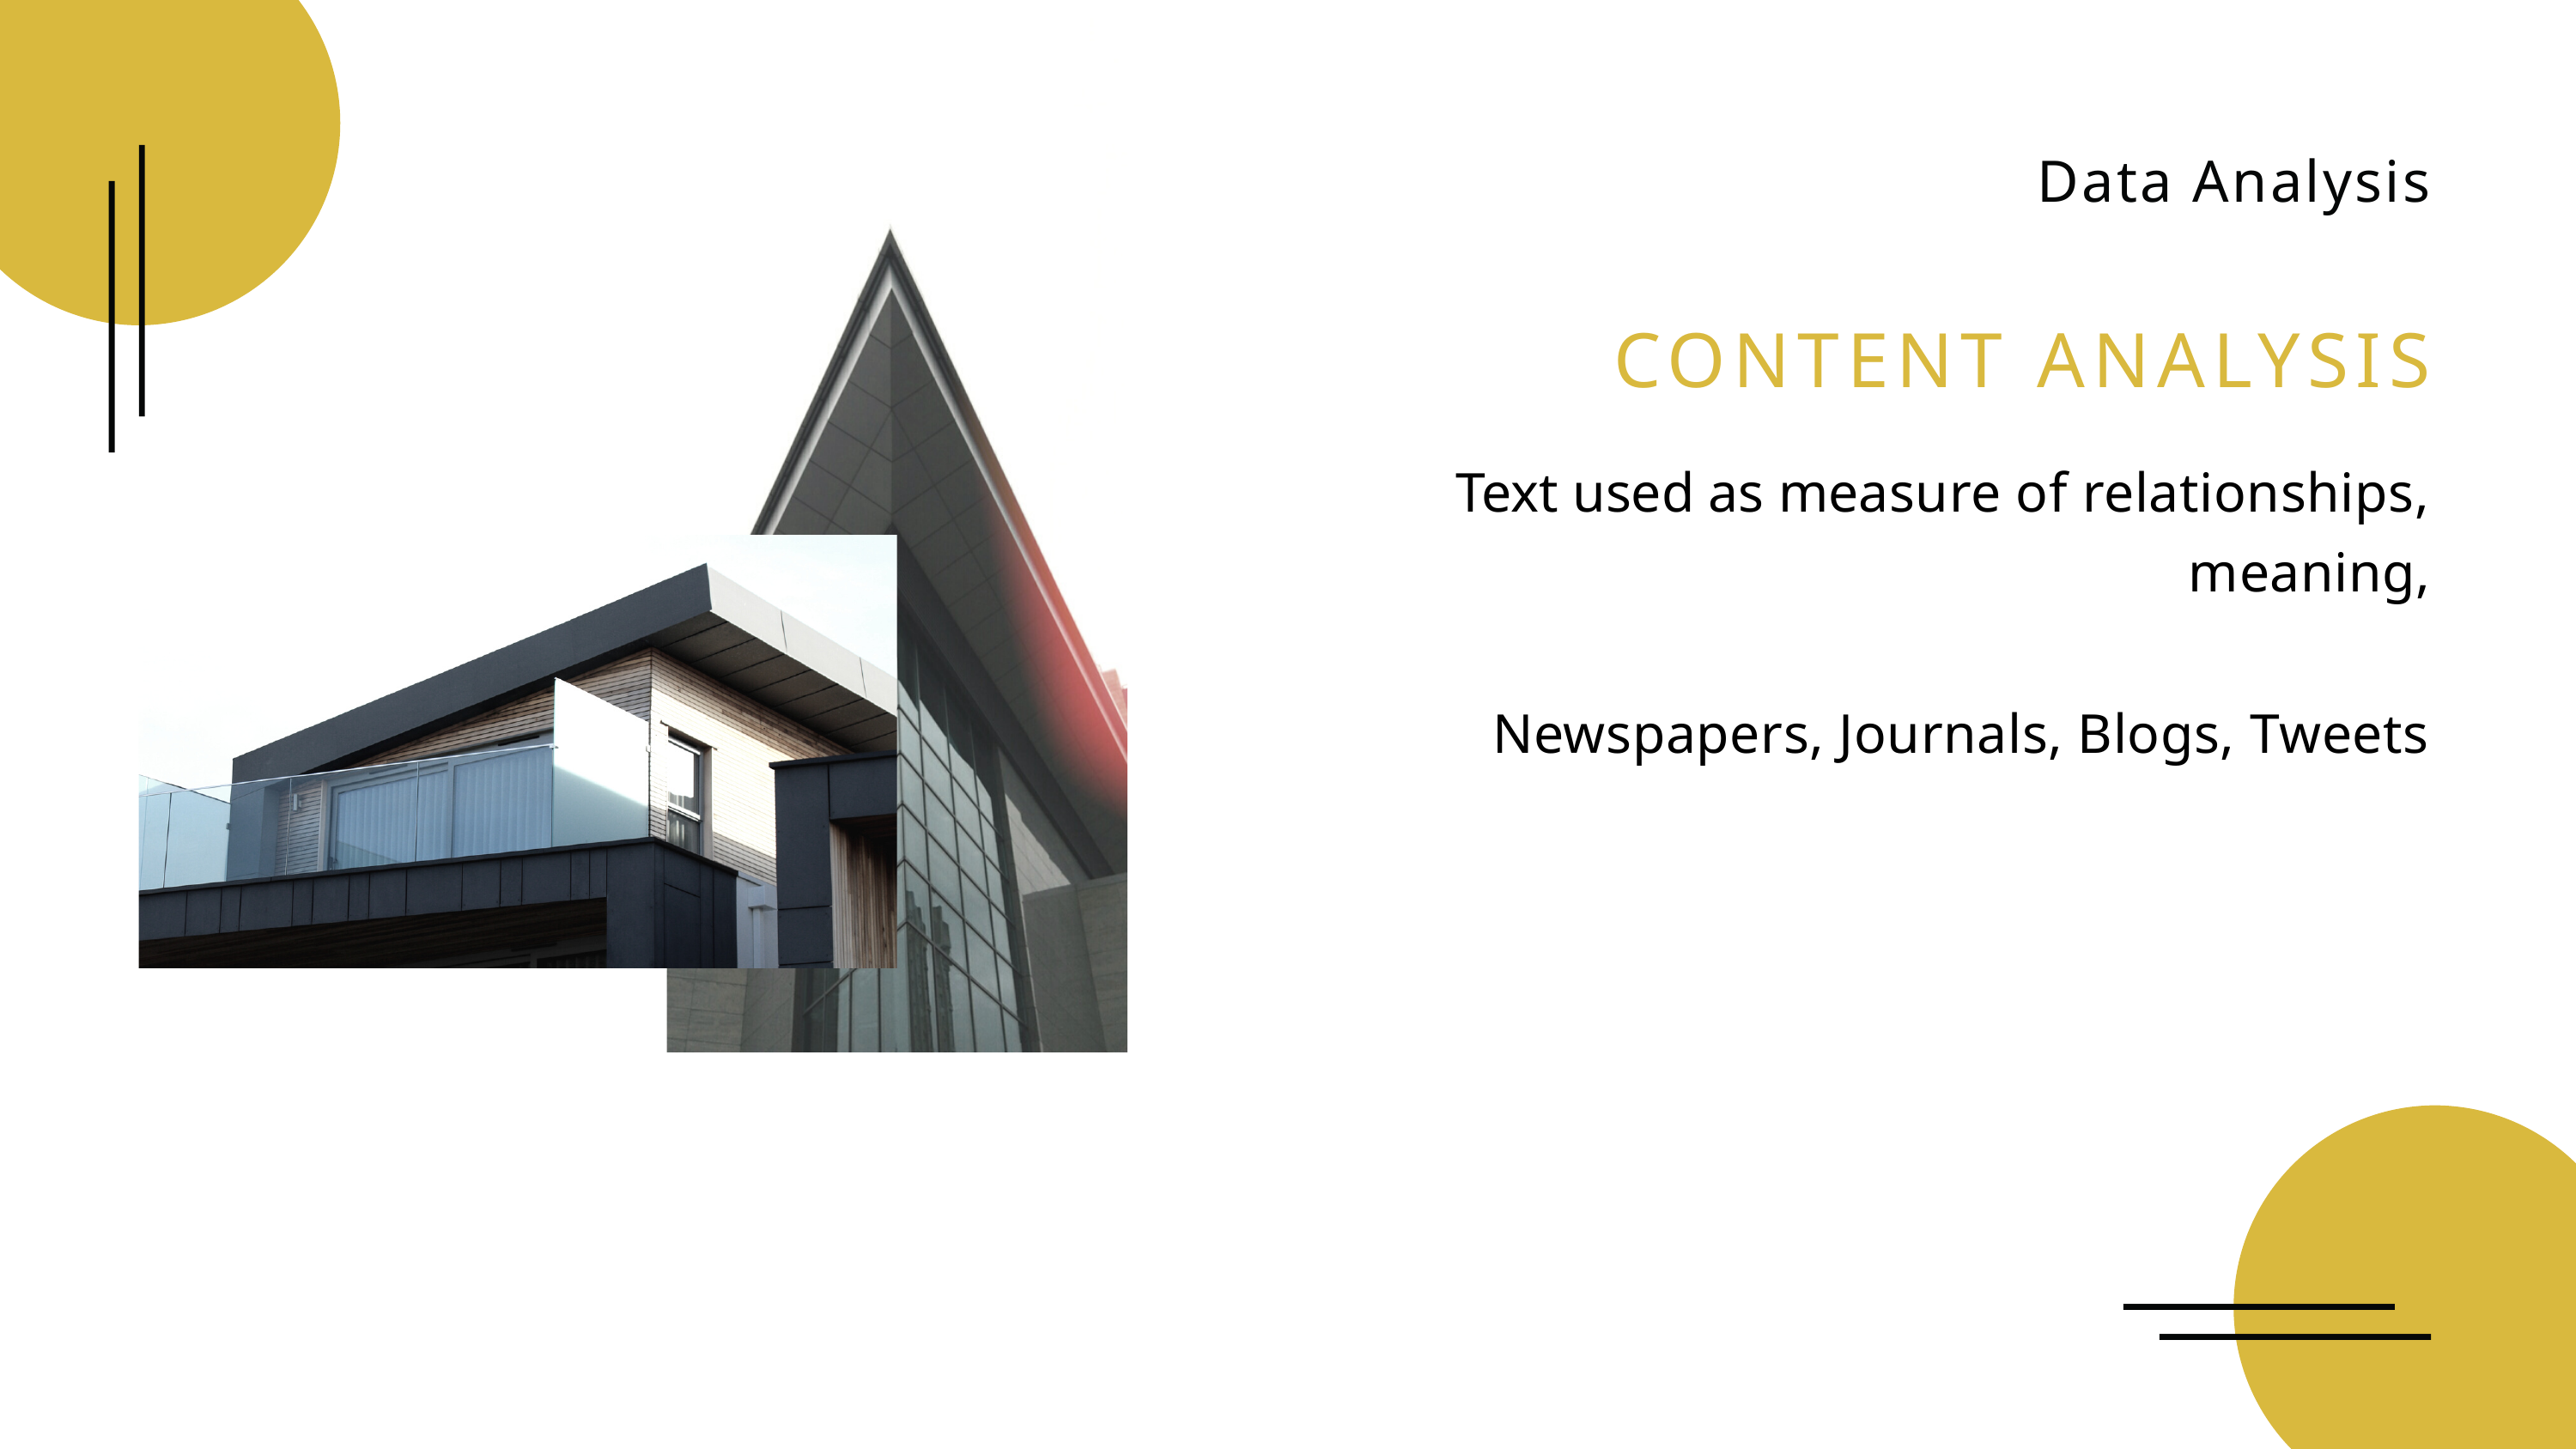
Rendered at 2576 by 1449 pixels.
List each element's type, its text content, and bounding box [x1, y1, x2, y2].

text_box Data Analysis [1132, 139, 2432, 215]
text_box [1287, 312, 2432, 752]
picture [138, 17, 1128, 1053]
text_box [0, 0, 342, 453]
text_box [2123, 1105, 2576, 1449]
